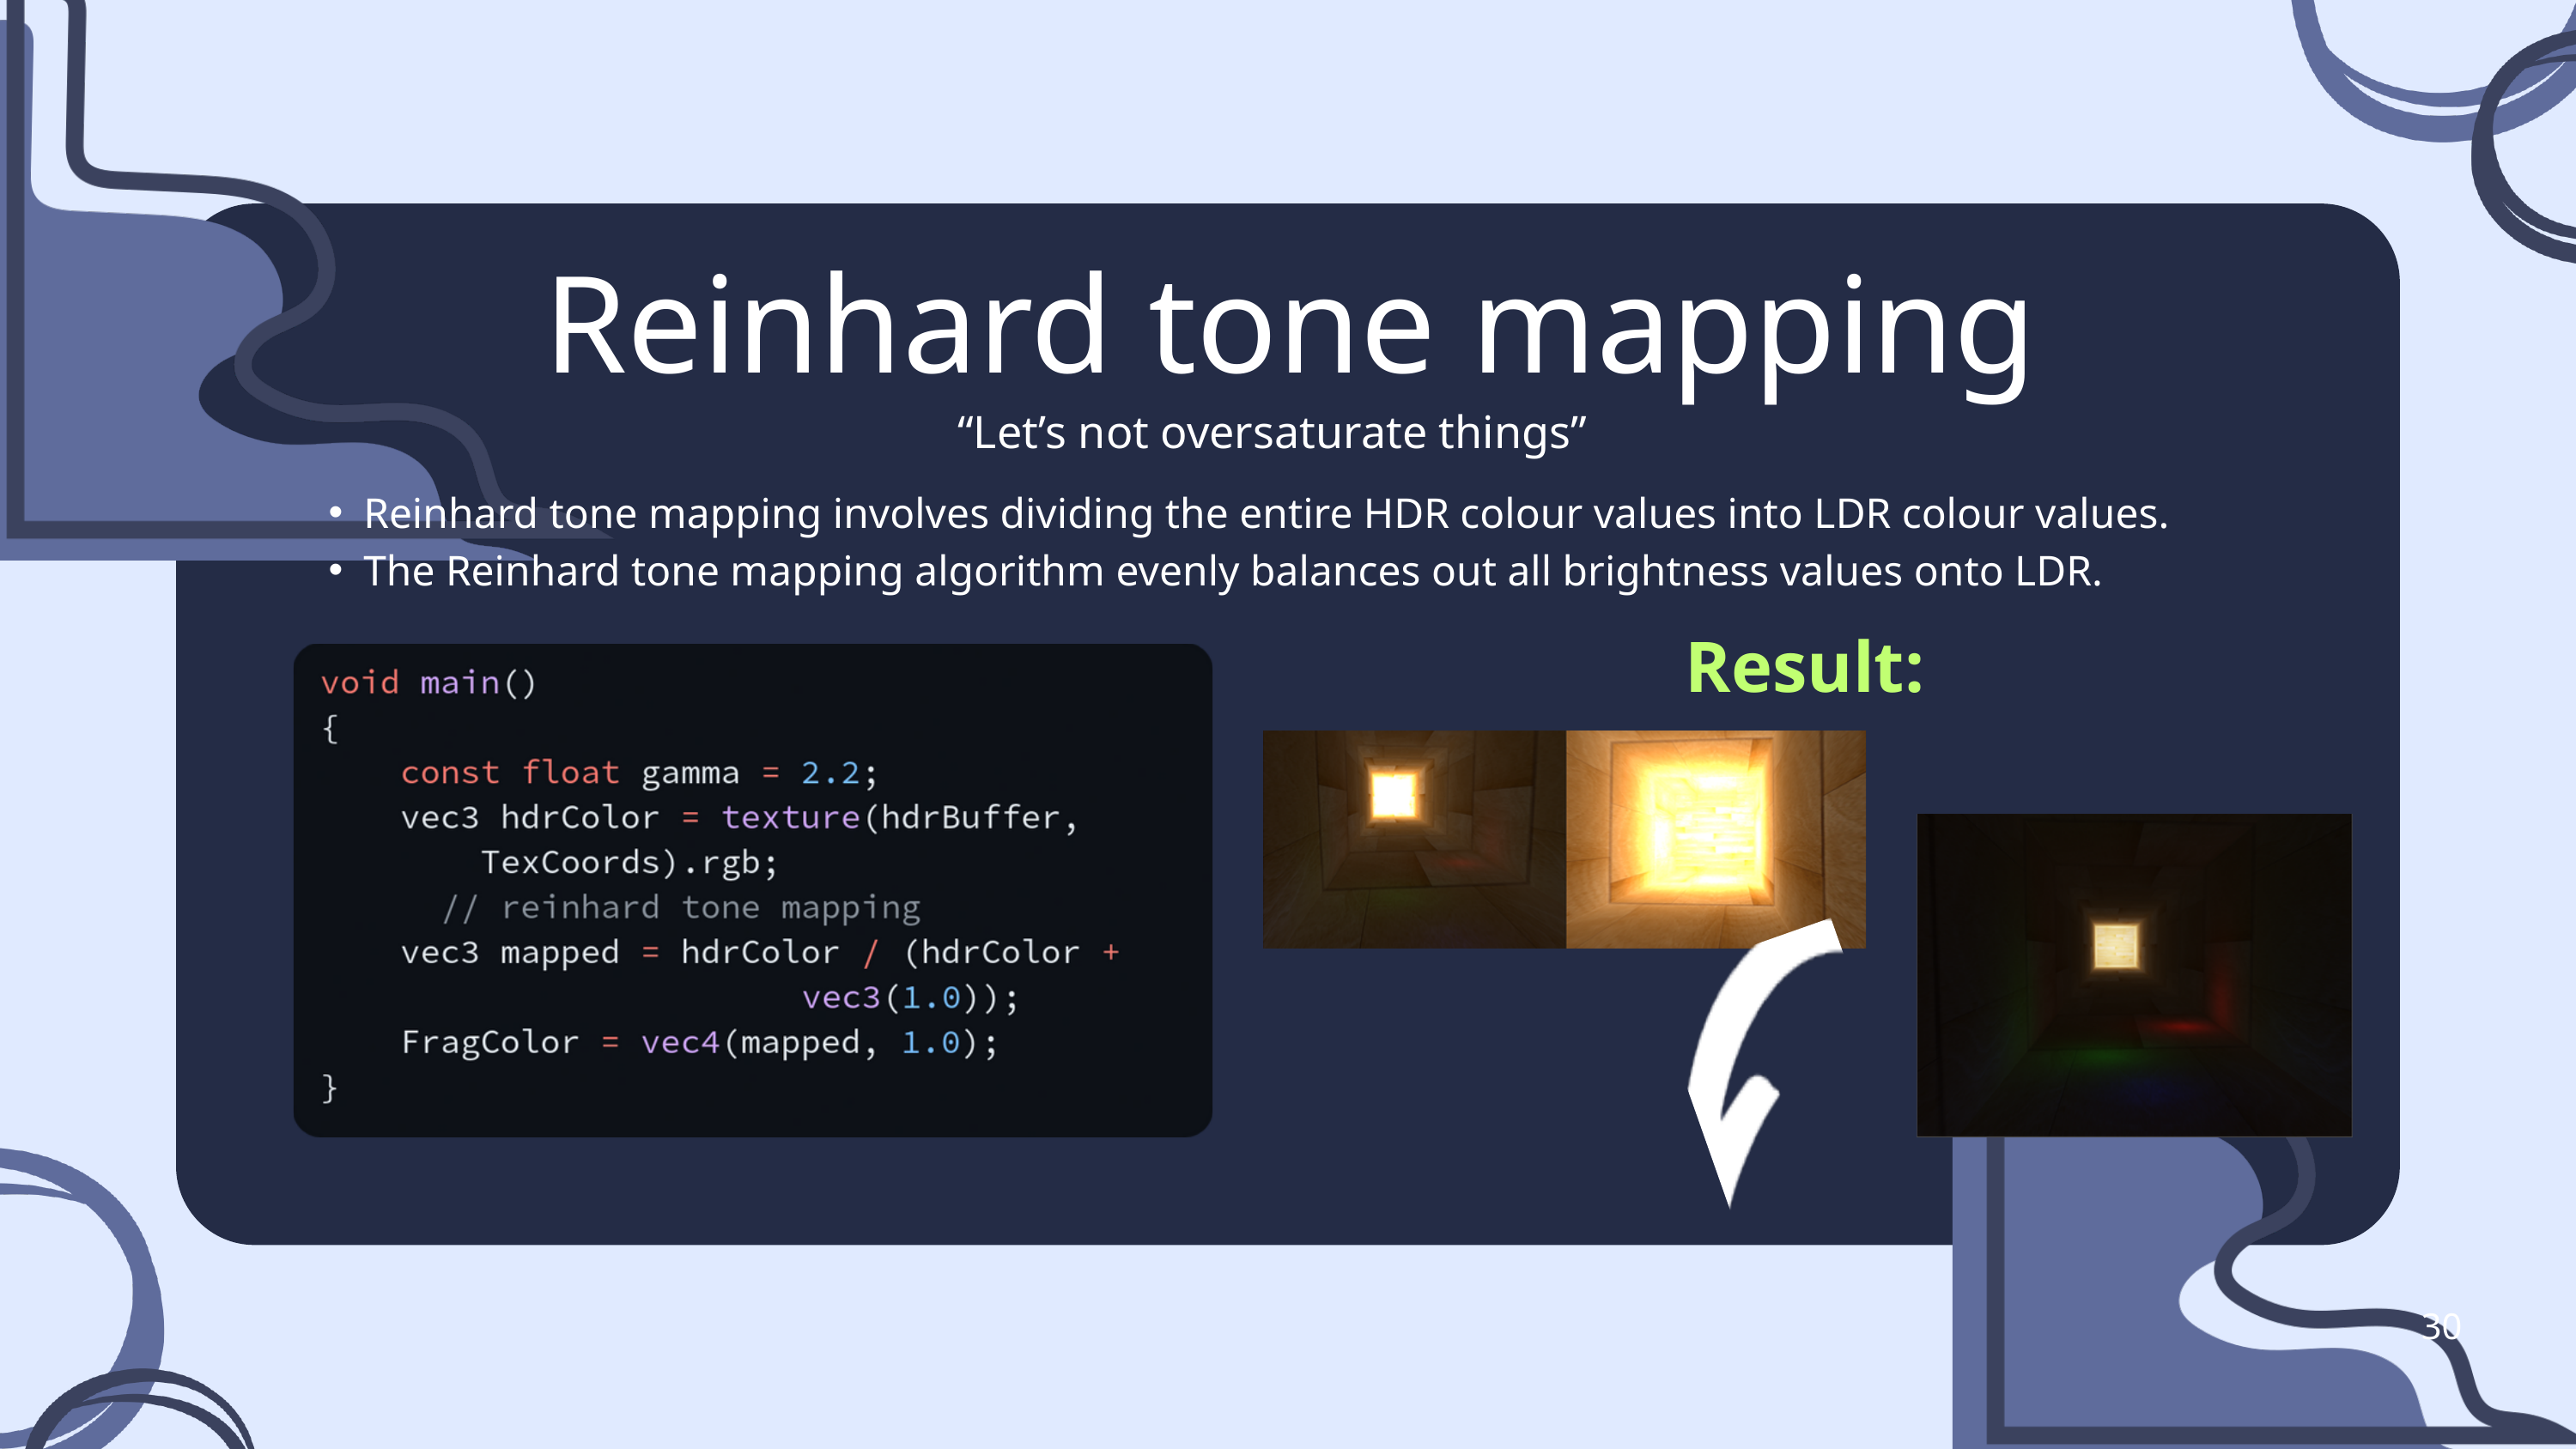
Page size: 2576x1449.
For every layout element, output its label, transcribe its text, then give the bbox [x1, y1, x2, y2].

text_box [175, 203, 2401, 1246]
text_box [1952, 886, 2576, 1449]
text_box [0, 1148, 258, 1449]
text_box 30 [2421, 1296, 2463, 1348]
text_box [0, 0, 615, 561]
text_box [2287, 0, 2576, 264]
